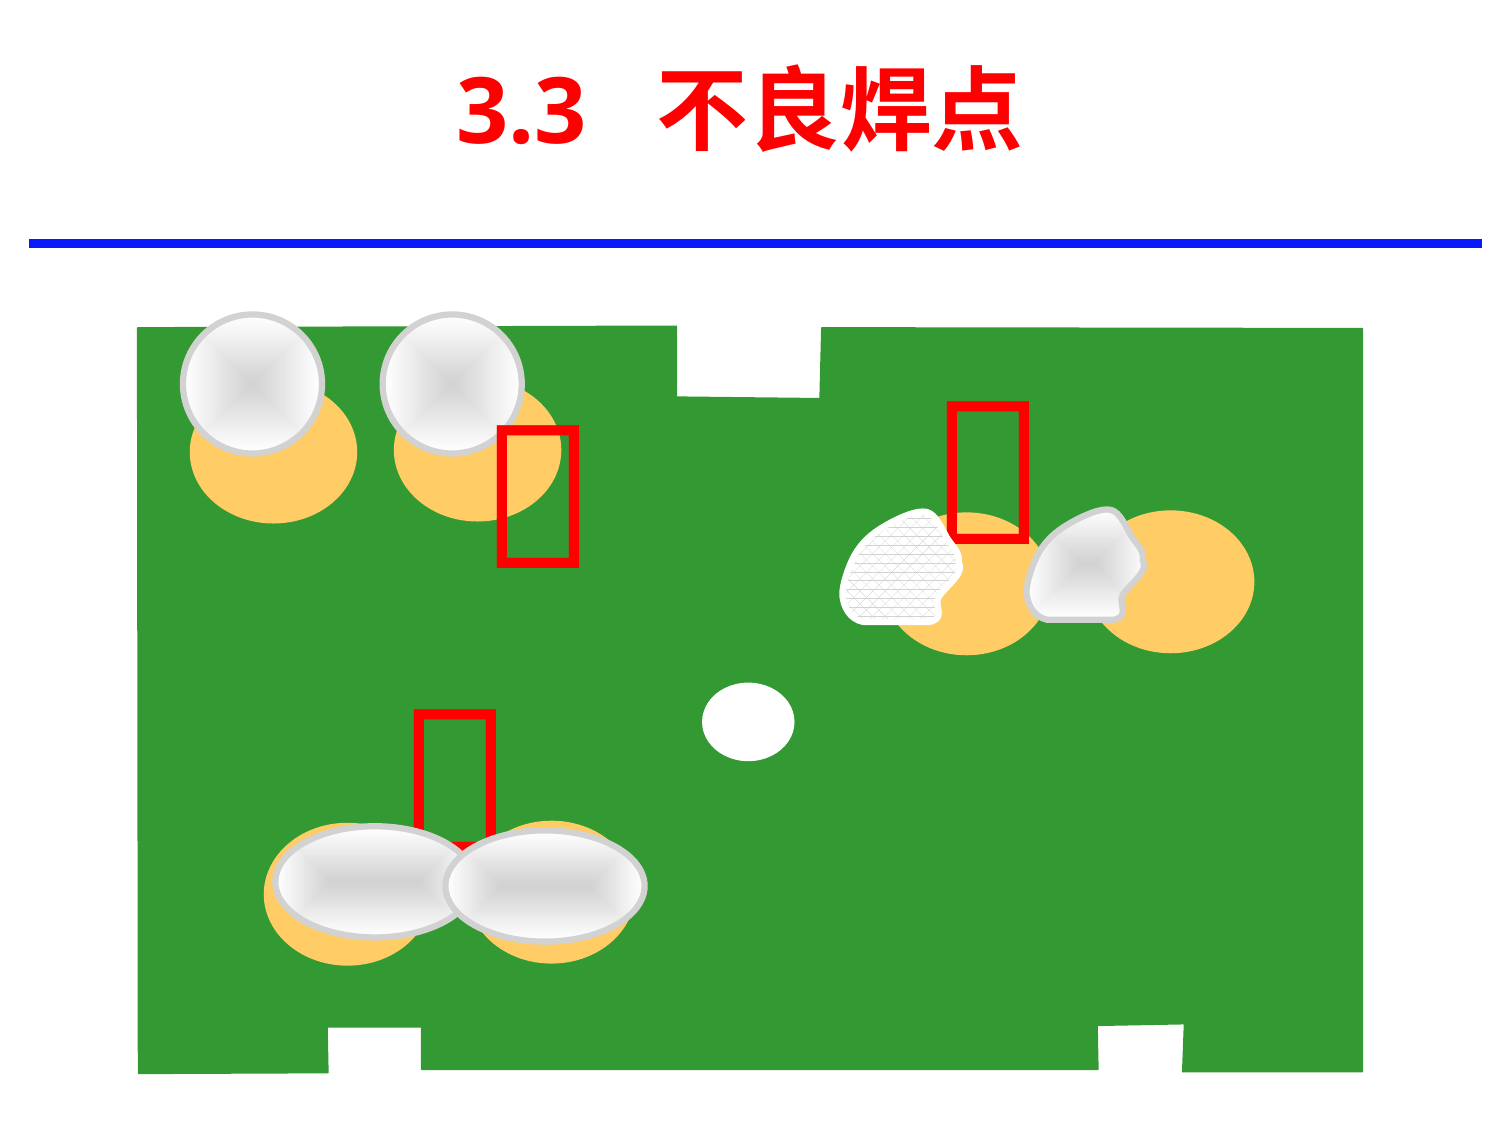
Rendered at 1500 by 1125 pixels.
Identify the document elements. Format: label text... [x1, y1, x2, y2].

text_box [841, 507, 1151, 622]
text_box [275, 825, 645, 942]
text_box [182, 314, 522, 454]
title 3.3 不良焊点 [64, 7, 1415, 207]
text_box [137, 326, 1363, 1074]
